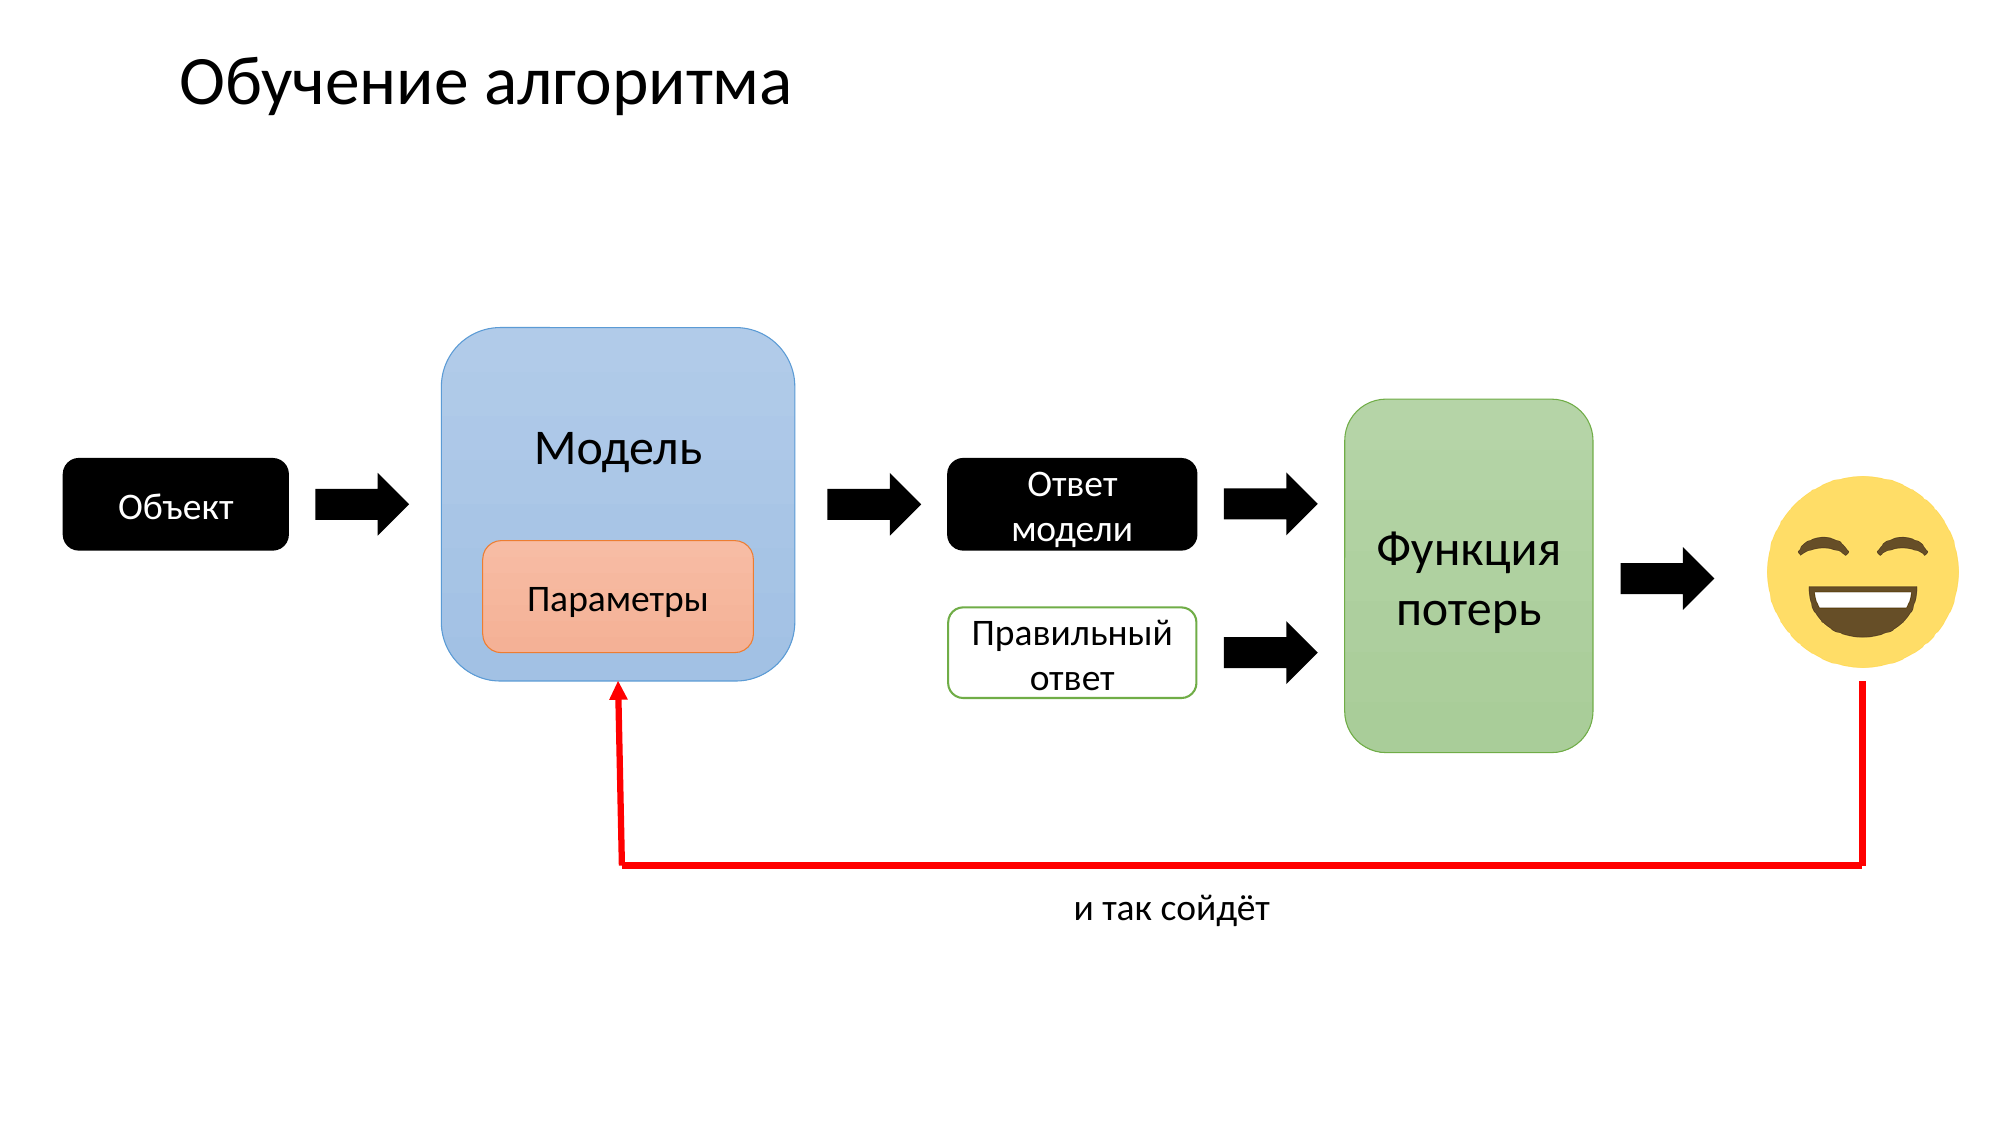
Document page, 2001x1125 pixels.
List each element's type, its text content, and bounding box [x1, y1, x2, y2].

text_box Модель [440, 326, 796, 682]
text_box [827, 472, 922, 536]
text_box Ответ модели [947, 457, 1198, 551]
picture [1760, 469, 1965, 674]
text_box [1620, 547, 1715, 610]
text_box [1223, 472, 1318, 536]
text_box Параметры [482, 540, 754, 654]
text_box [315, 472, 410, 536]
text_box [618, 680, 622, 866]
text_box [1223, 621, 1318, 685]
text_box Функция потерь [1344, 398, 1594, 754]
text_box Правильный ответ [947, 606, 1198, 700]
text_box Объект [62, 457, 289, 551]
text_box и так сойдёт [1058, 875, 1286, 936]
title Обучение алгоритма [164, 37, 1956, 127]
